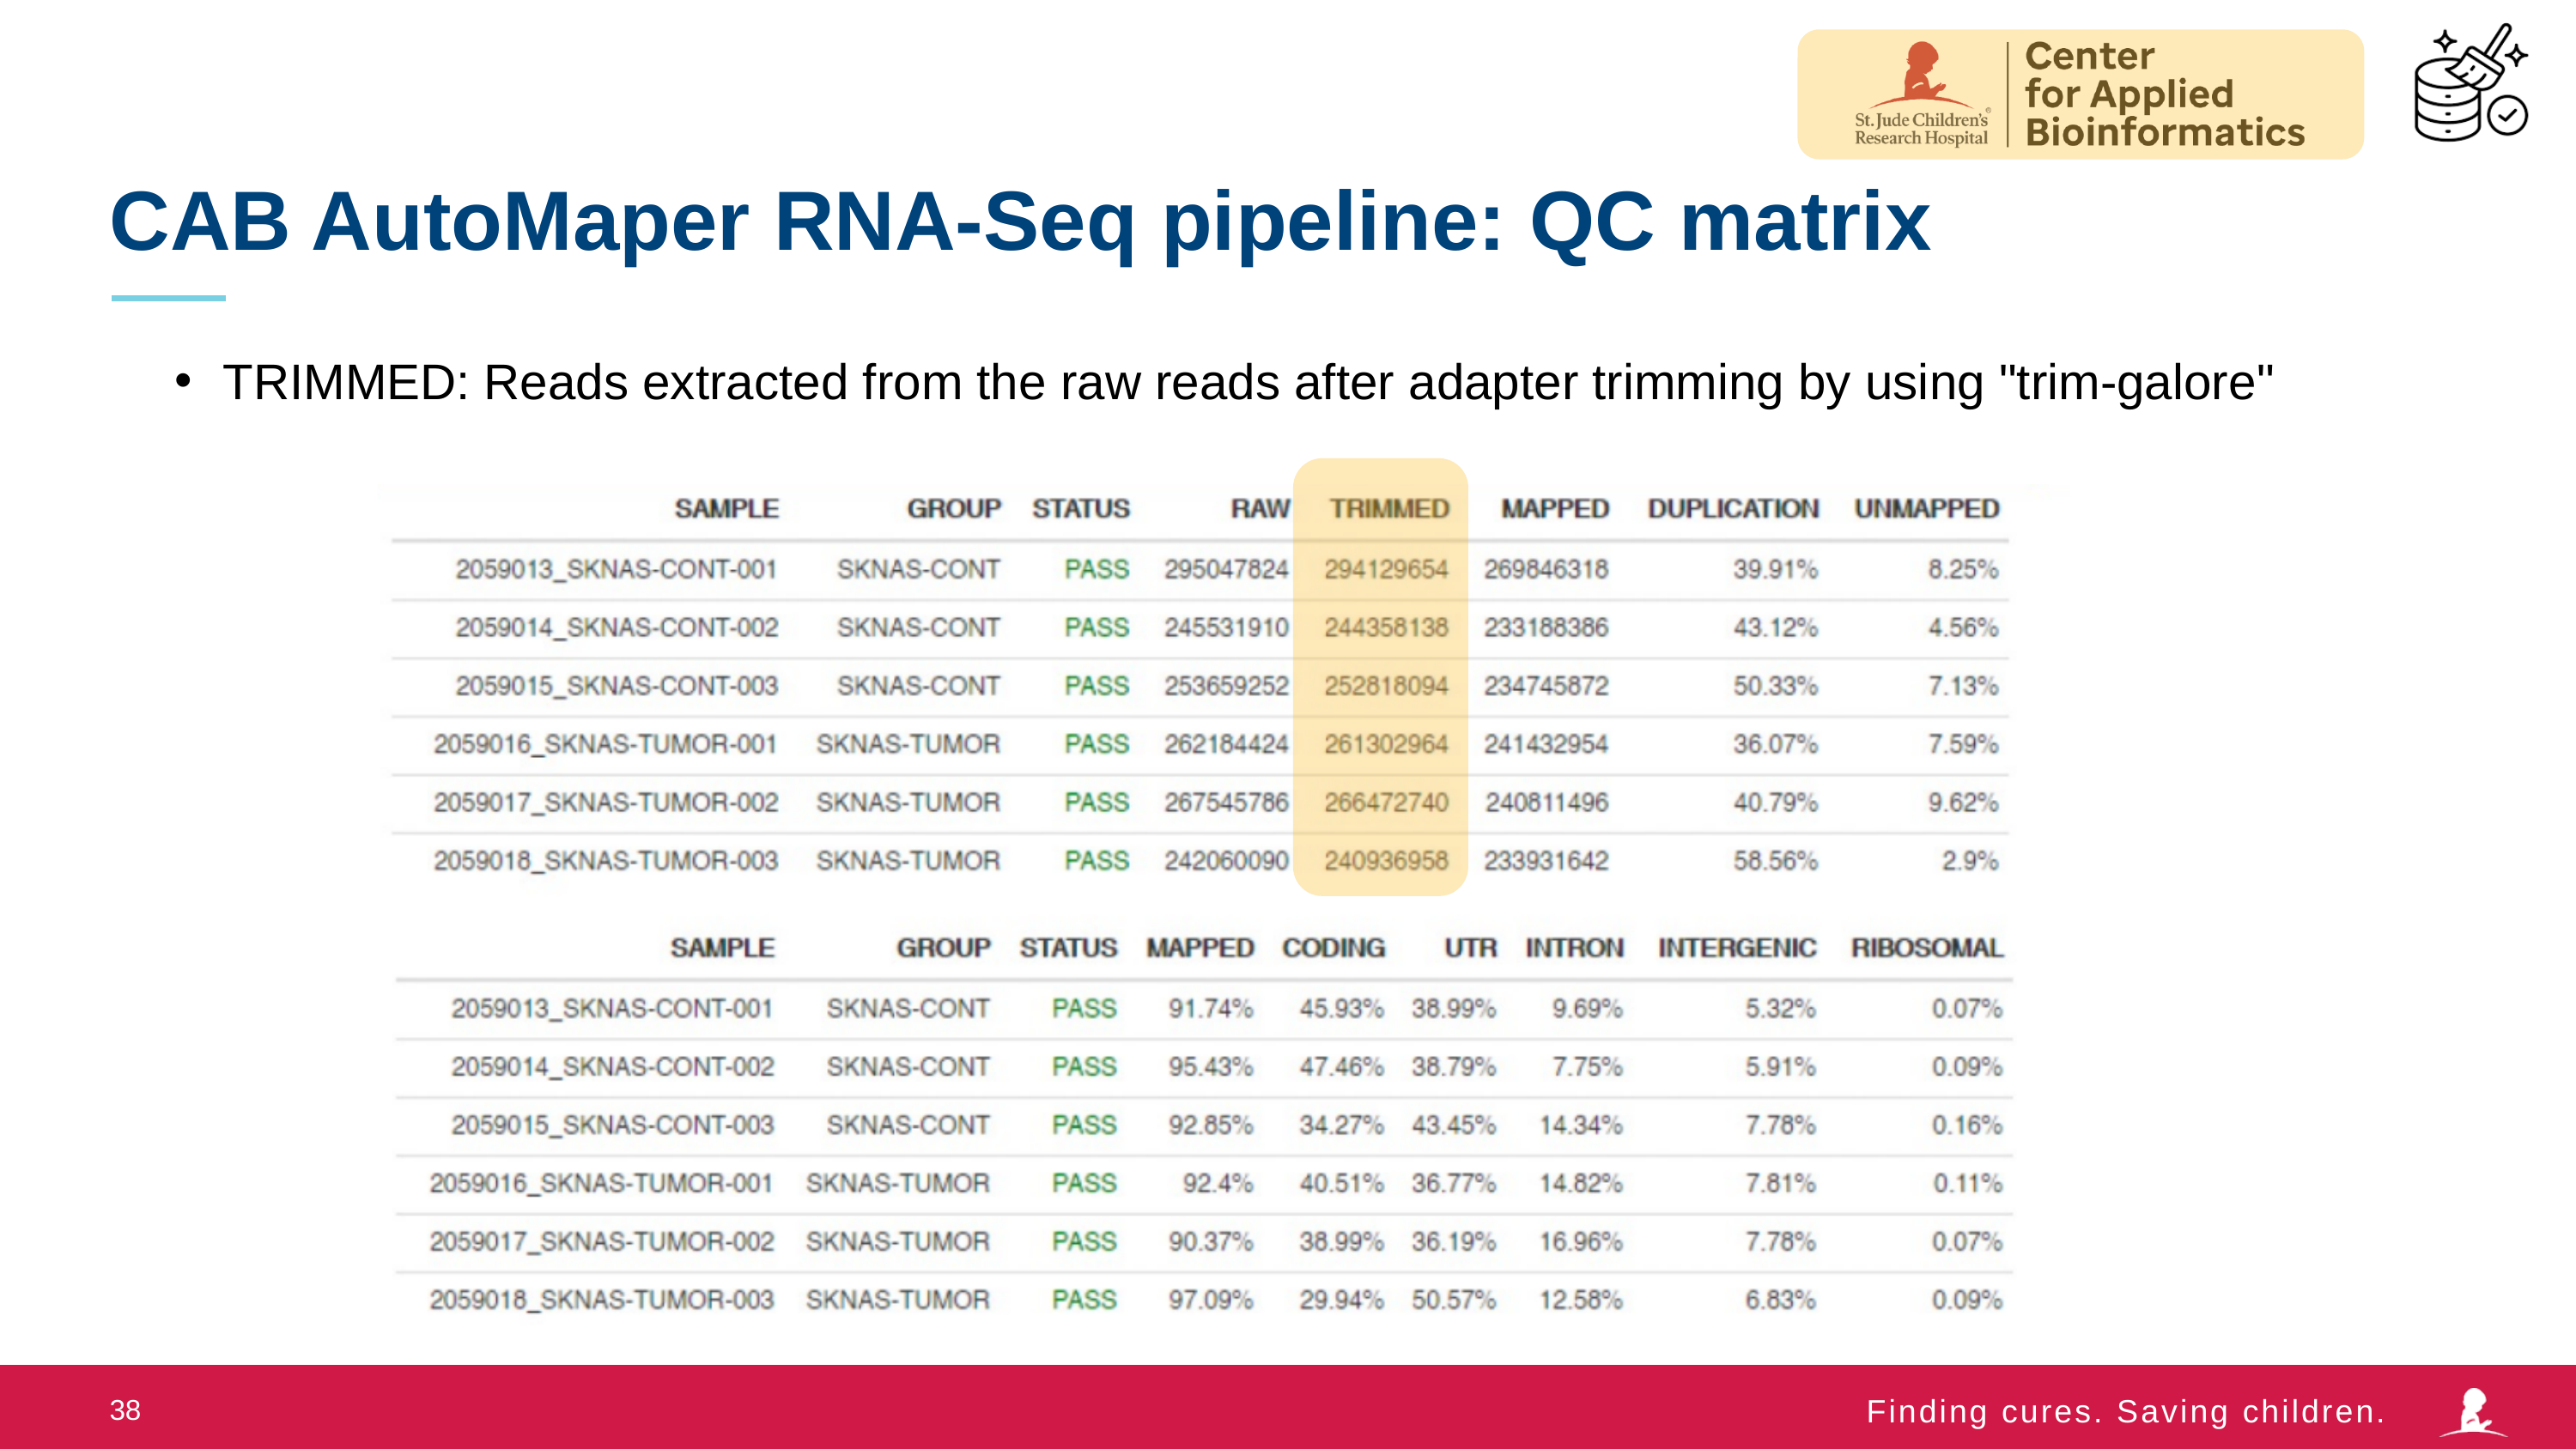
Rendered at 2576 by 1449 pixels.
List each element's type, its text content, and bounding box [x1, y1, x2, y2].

picture [377, 484, 2070, 1360]
picture [1815, 29, 2347, 160]
text_box [1796, 28, 2366, 161]
picture [2366, 0, 2576, 161]
slide_number 38 [96, 1375, 228, 1442]
text_box [1292, 457, 1469, 484]
title CAB AutoMaper RNA-Seq pipeline: QC matrix [96, 77, 2475, 276]
text_box TRIMMED: Reads extracted from the raw reads after adapter trimming by using "trim-galore" [161, 343, 2375, 416]
